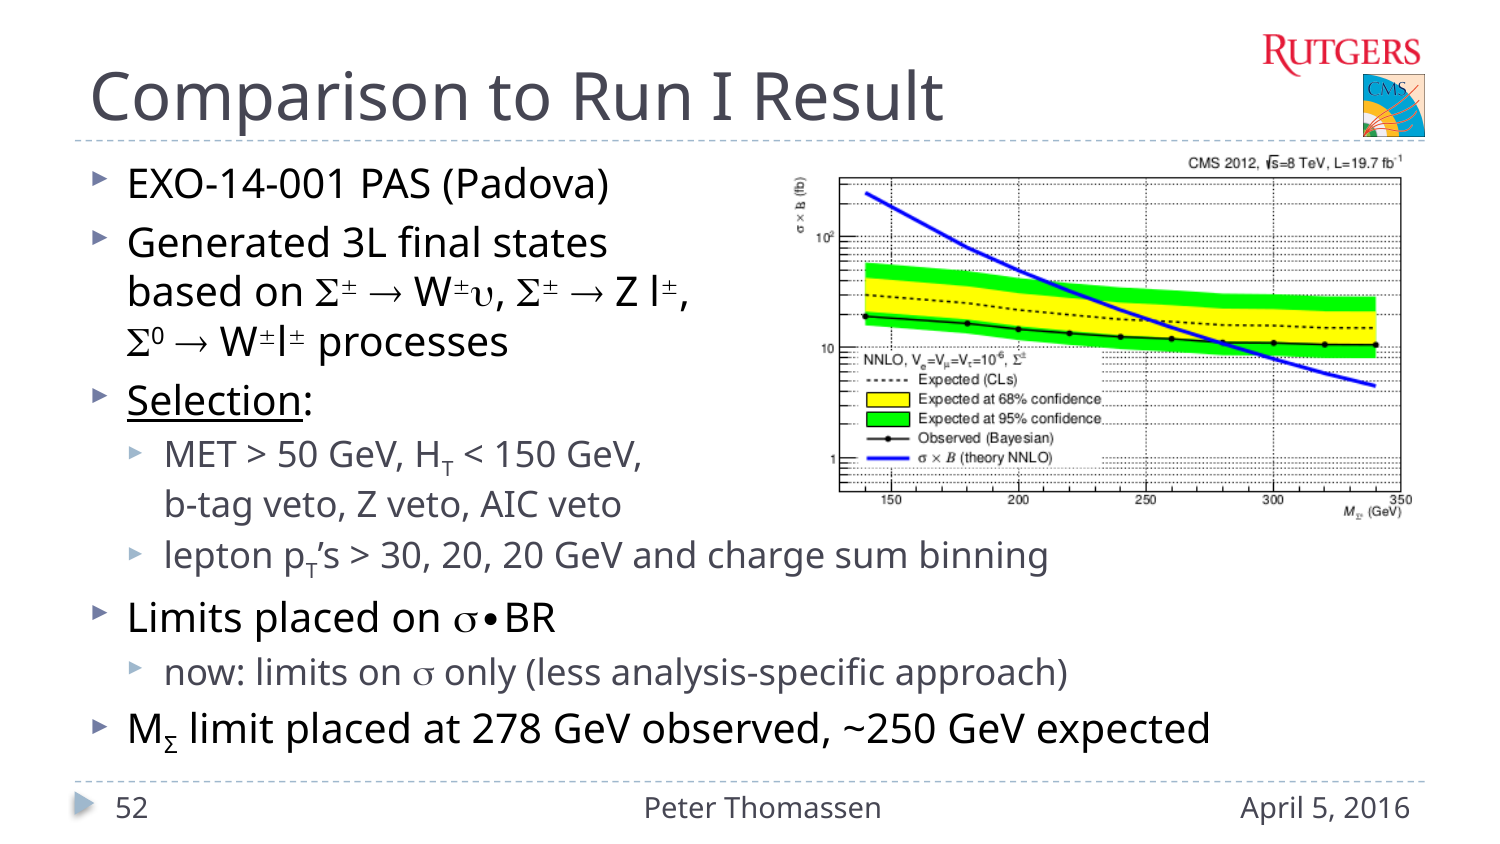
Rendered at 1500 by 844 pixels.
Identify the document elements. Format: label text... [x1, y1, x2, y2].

slide_number 52 [100, 782, 426, 827]
title Comparison to Run I Result [75, 18, 1425, 141]
list EXO-14-001 PAS (Padova) Generated 3L final states based on   W,   Z l, 0  Wl processes Selection: MET > 50 GeV, HT < 150 GeV, b-tag veto, Z veto, AIC veto lepton pT’s > 30, 20, 20 GeV and charge sum binning Limits placed on ∙BR now: limits on  only (less analysis-specific approach) MΣ limit placed at 278 GeV observed, ~250 GeV expected [75, 150, 1425, 772]
picture [787, 146, 1426, 525]
footer Peter Thomassen [475, 782, 1051, 827]
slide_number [1051, 782, 1426, 827]
